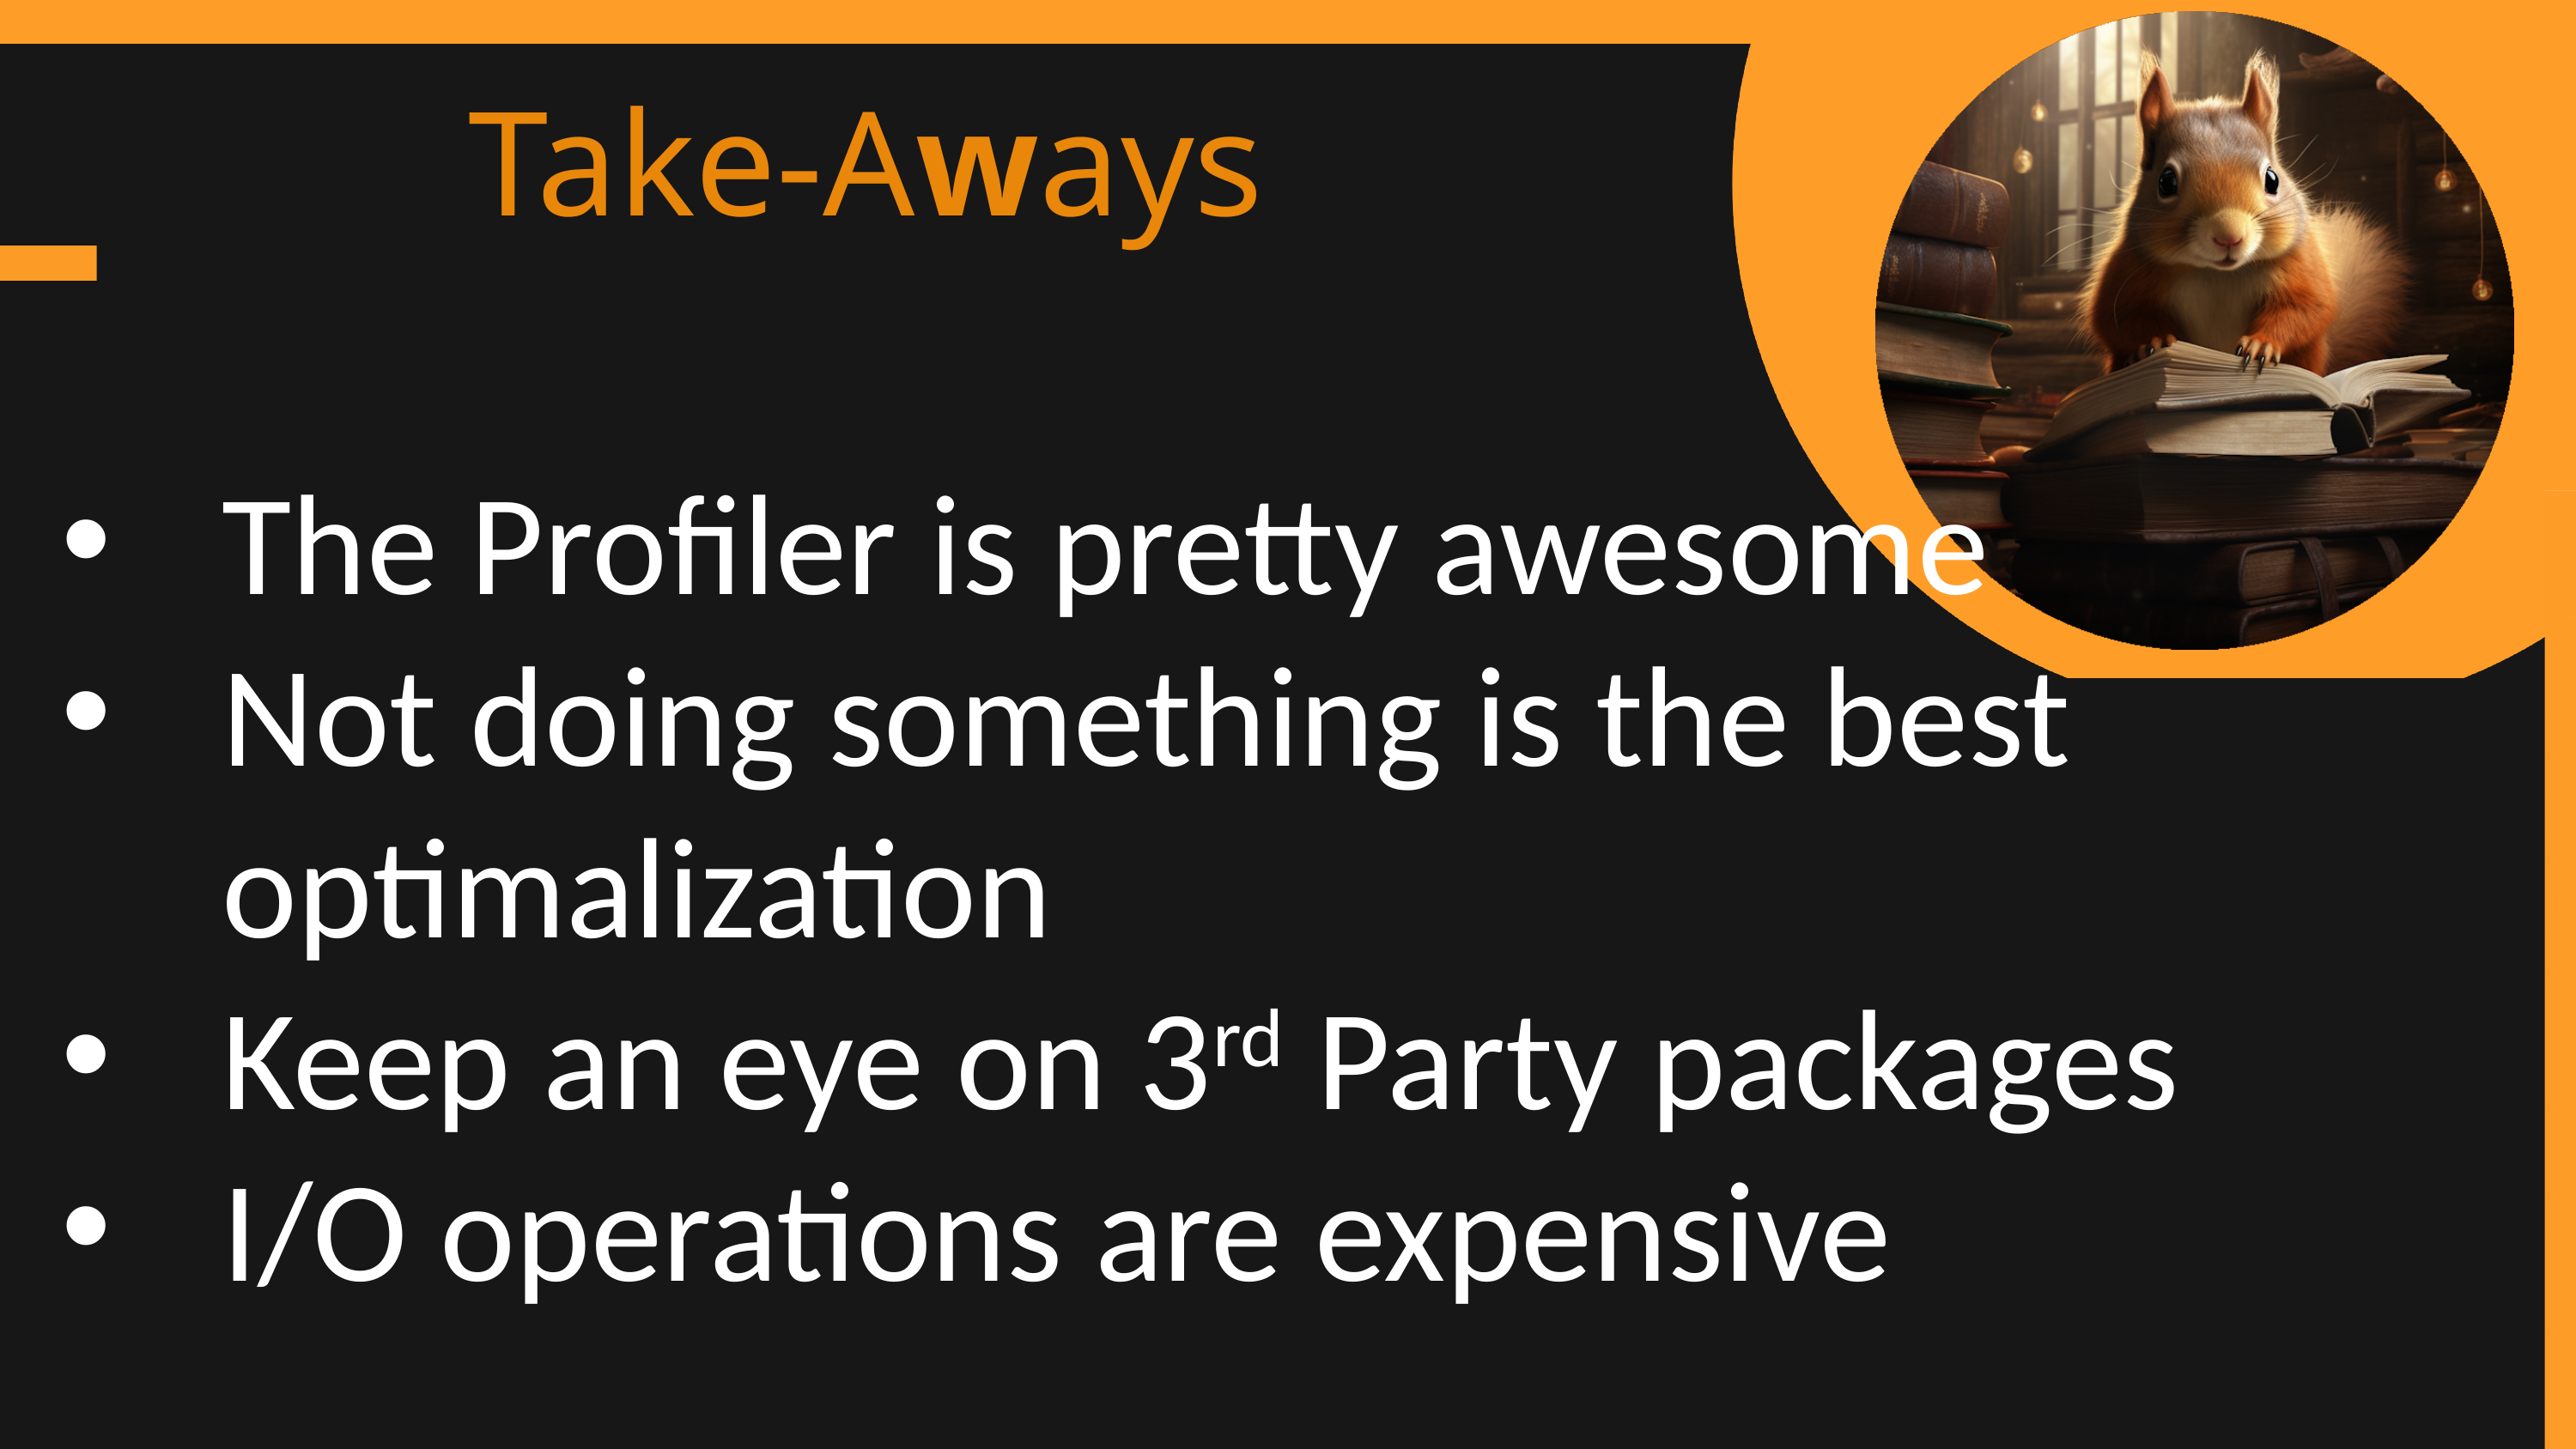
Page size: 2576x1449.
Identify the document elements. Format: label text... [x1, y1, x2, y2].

text_box The Profiler is pretty awesome Not doing something is the best optimalization Keep an eye on 3rd Party packages I/O operations are expensive [48, 445, 2492, 1317]
text_box Take-Aways [0, 71, 1728, 246]
picture [0, 0, 2576, 1449]
picture [0, 245, 97, 281]
